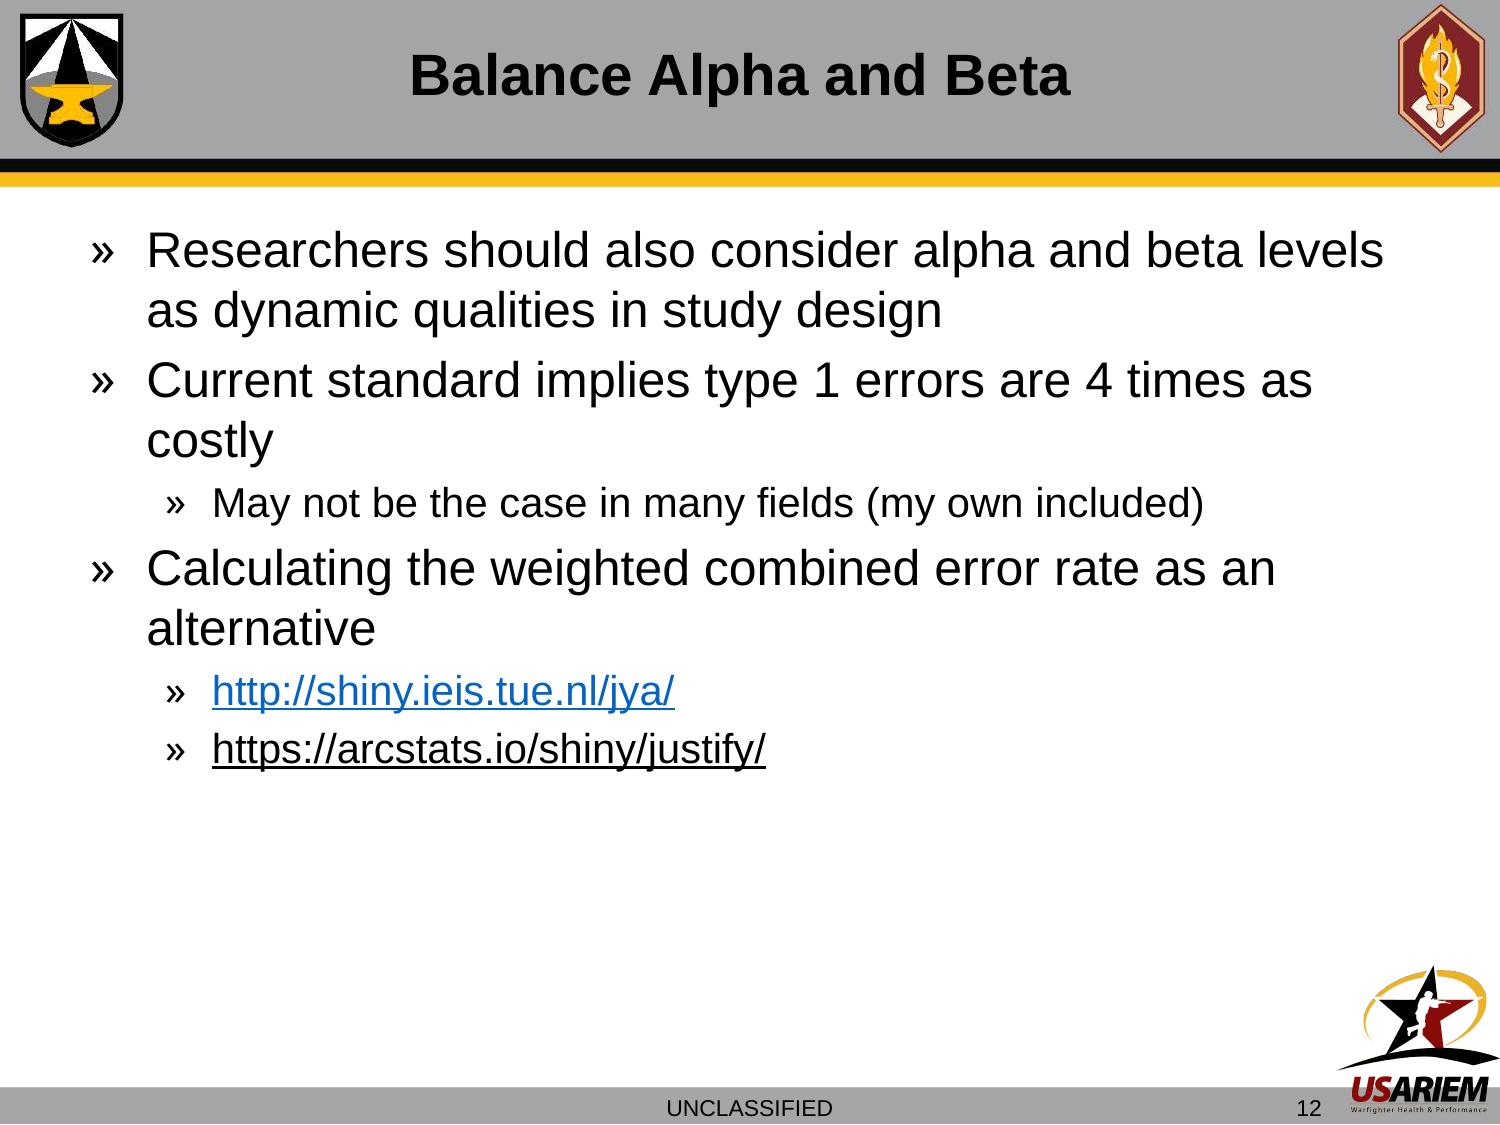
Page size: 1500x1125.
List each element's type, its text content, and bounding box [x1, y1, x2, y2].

list Researchers should also consider alpha and beta levels as dynamic qualities in study design Current standard implies type 1 errors are 4 times as costly May not be the case in many fields (my own included) Calculating the weighted combined error rate as an alternative http://shiny.ieis.tue.nl/jya/ https://arcstats.io/shiny/justify/ [75, 209, 1425, 1005]
footer UNCLASSIFIED [512, 1087, 986, 1125]
picture [0, 0, 1500, 1124]
slide_number 12 [986, 1087, 1337, 1125]
title Balance Alpha and Beta [264, 0, 1217, 144]
